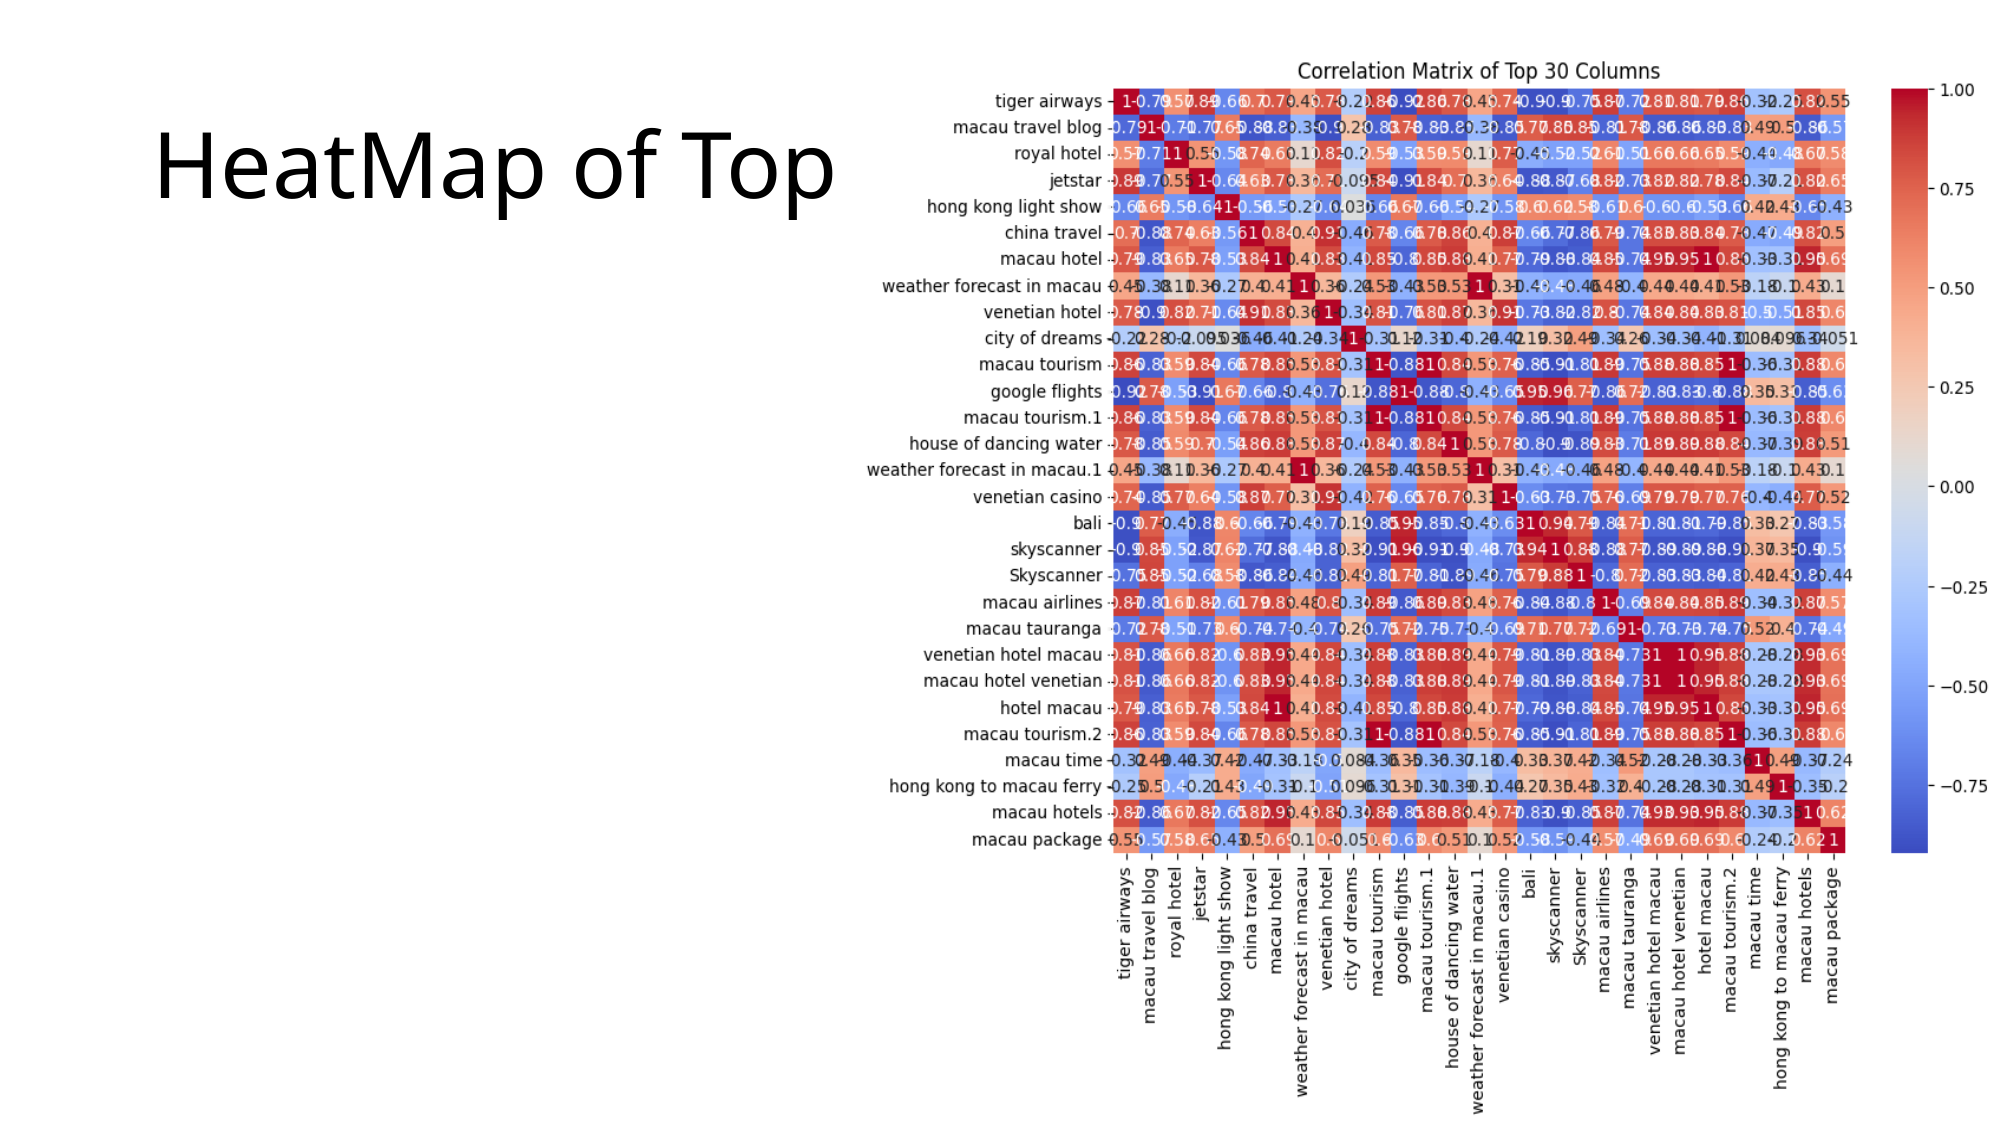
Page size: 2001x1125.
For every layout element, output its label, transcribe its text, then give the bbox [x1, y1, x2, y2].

title HeatMap of Top 30 [137, 59, 855, 278]
picture [855, 49, 2000, 1125]
